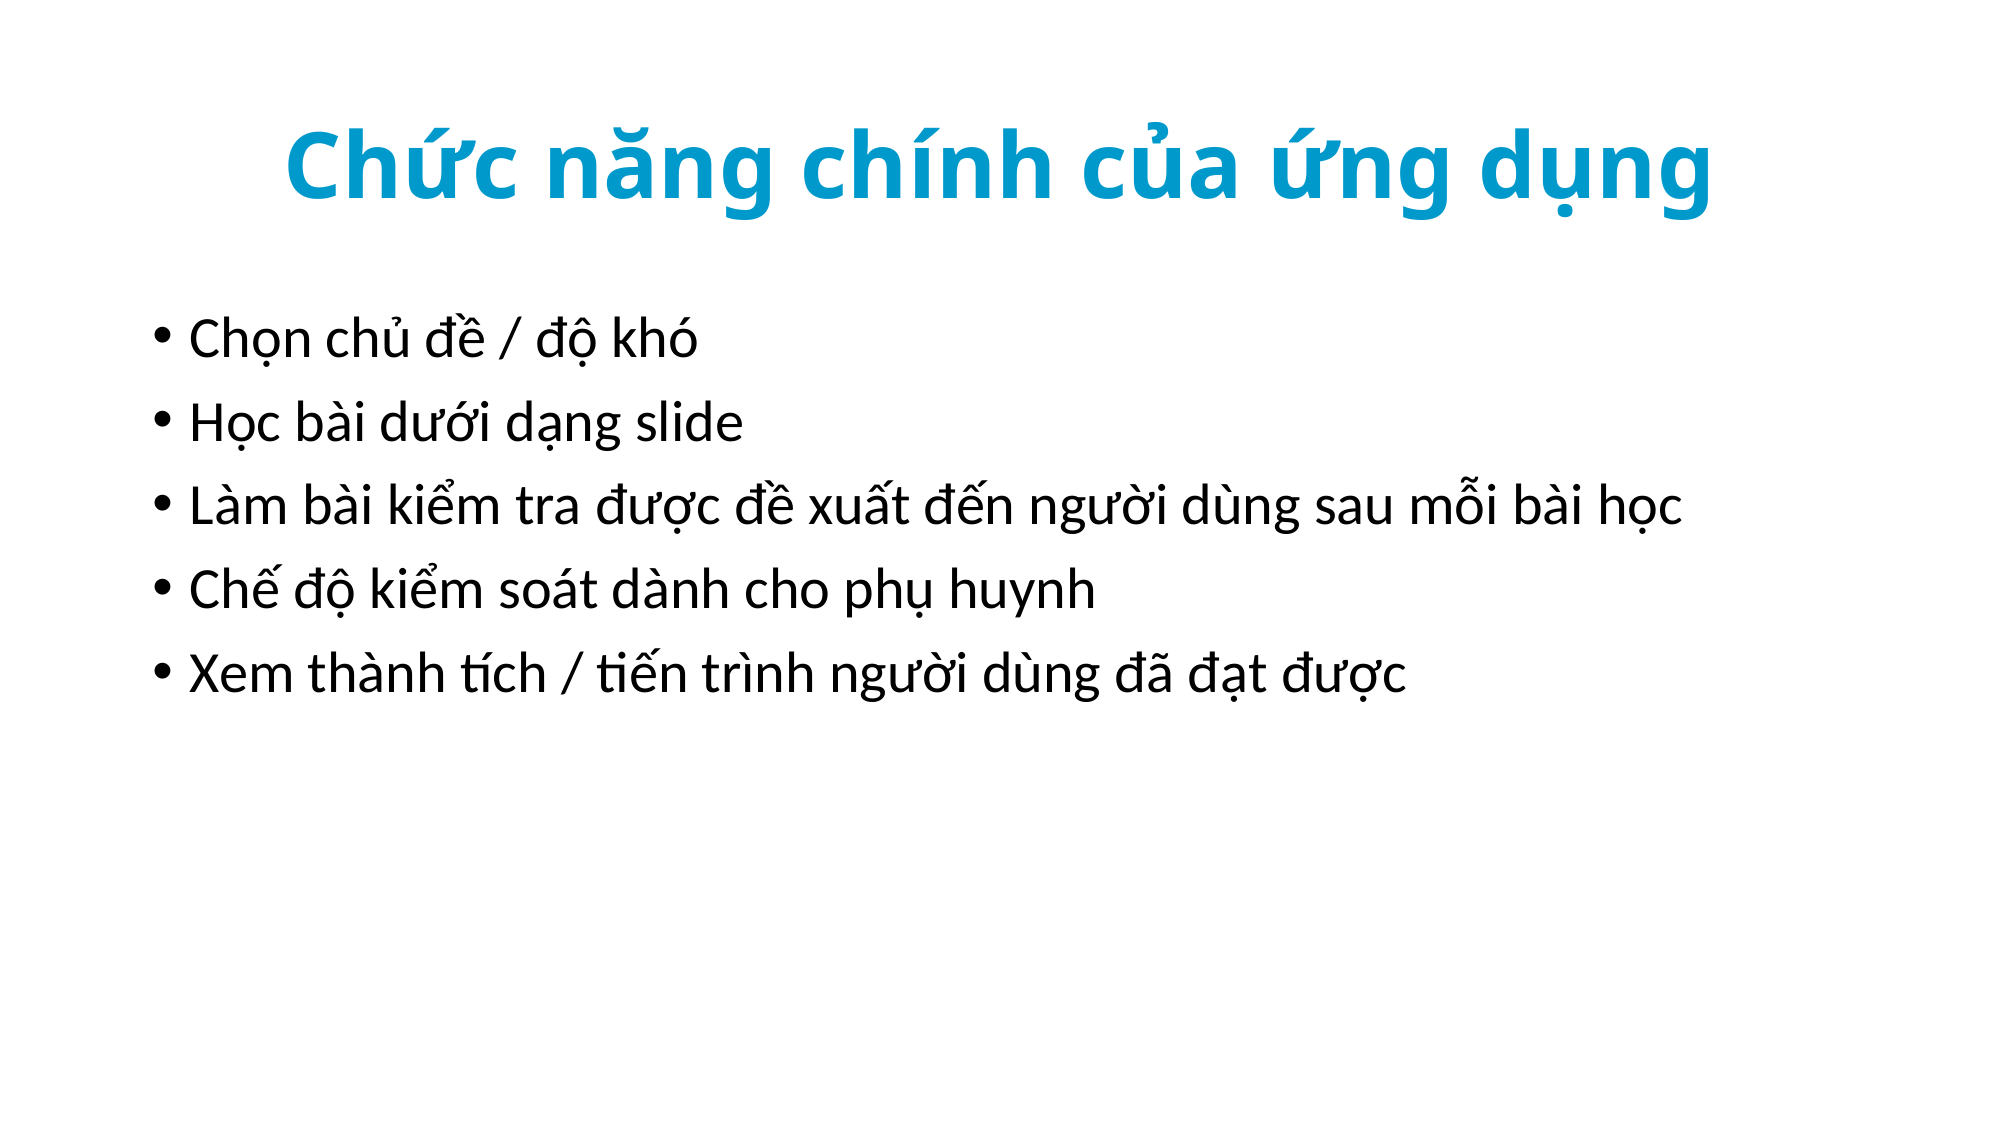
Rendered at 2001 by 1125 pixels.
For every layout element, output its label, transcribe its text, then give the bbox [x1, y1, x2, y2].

title Chức năng chính của ứng dụng [137, 59, 1863, 278]
list Chọn chủ đề / độ khó Học bài dưới dạng slide Làm bài kiểm tra được đề xuất đến người dùng sau mỗi bài học Chế độ kiểm soát dành cho phụ huynh Xem thành tích / tiến trình người dùng đã đạt được [137, 299, 1863, 1014]
